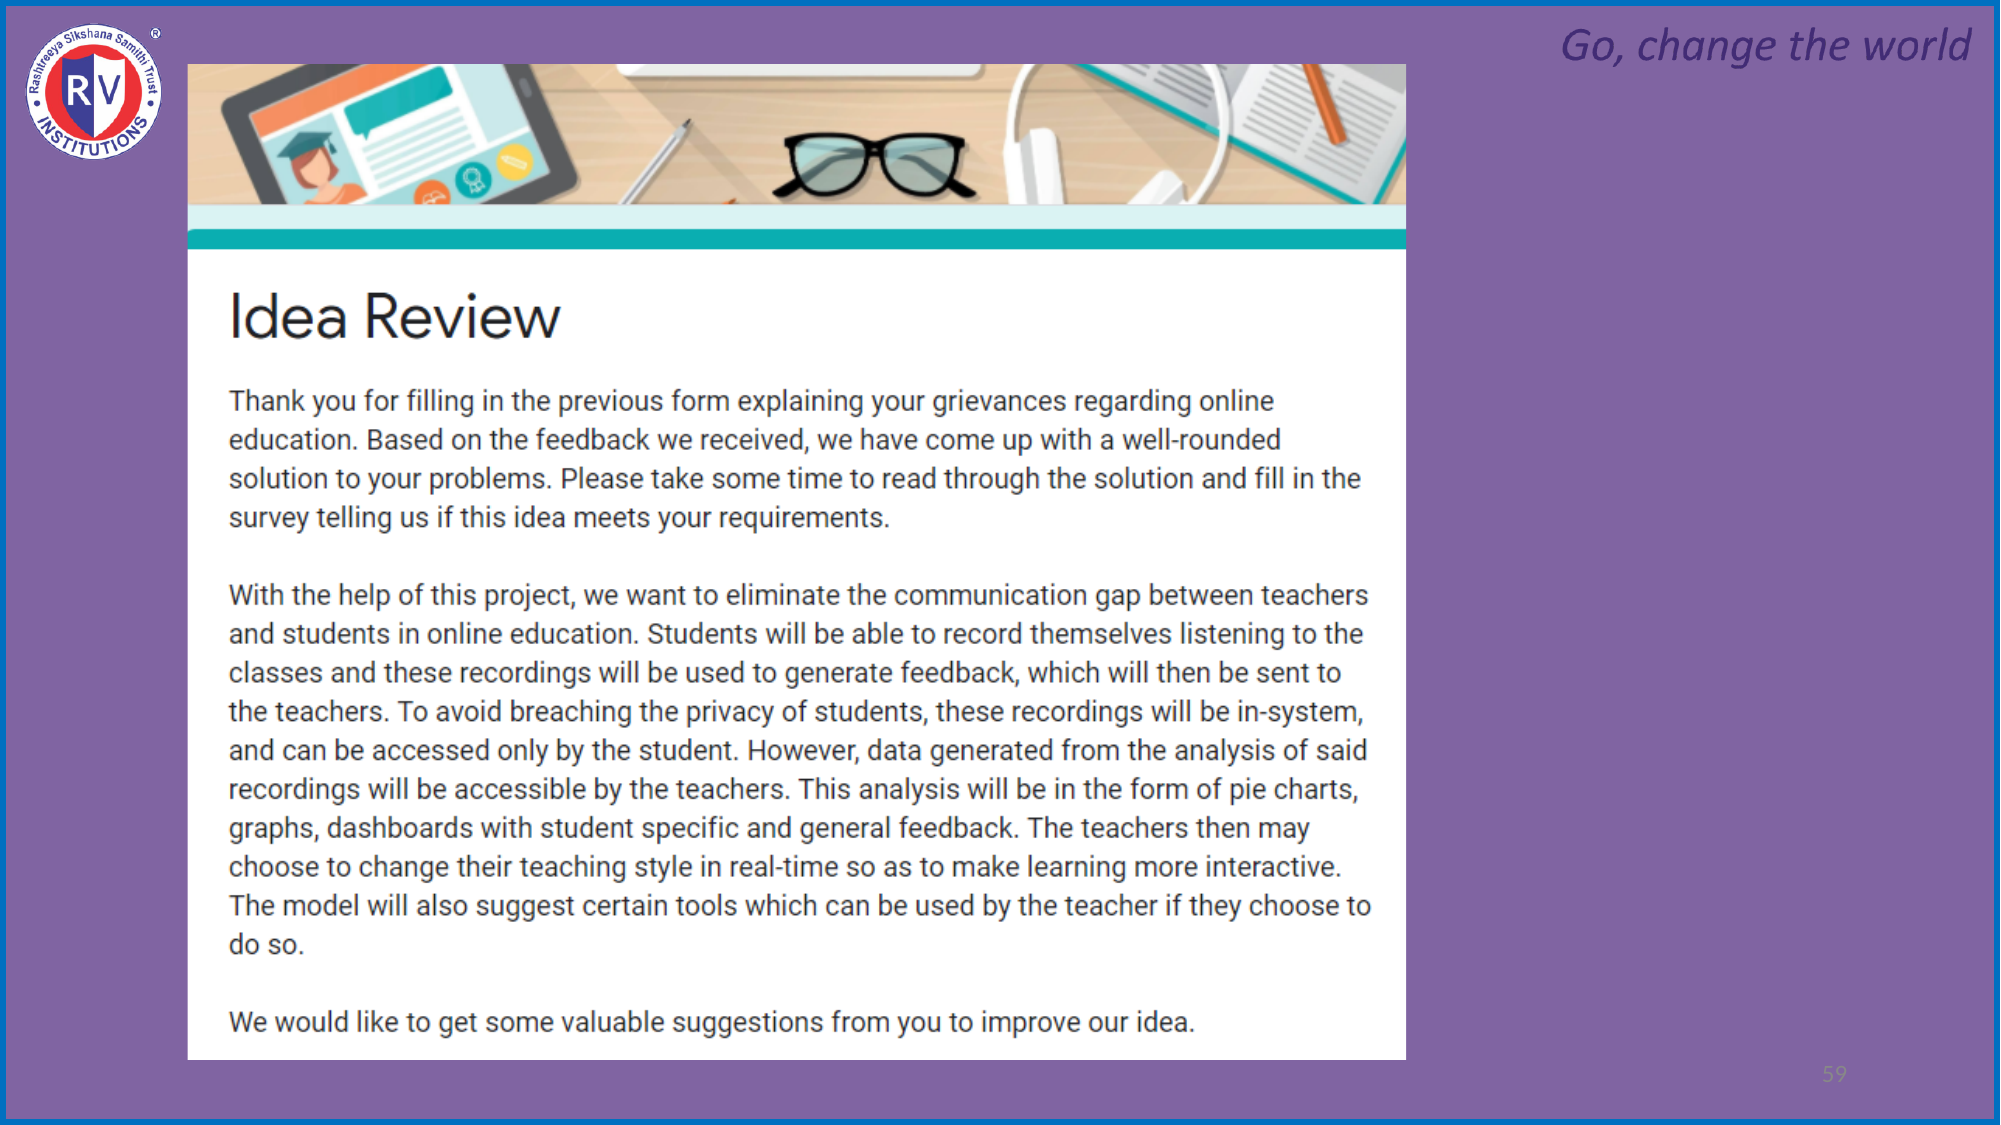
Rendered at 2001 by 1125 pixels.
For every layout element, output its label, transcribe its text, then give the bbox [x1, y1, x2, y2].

picture [187, 64, 1407, 1061]
slide_number 59 [1412, 1042, 1863, 1103]
text_box [0, 0, 2000, 1125]
picture [1512, 0, 2000, 102]
picture [15, 13, 173, 171]
